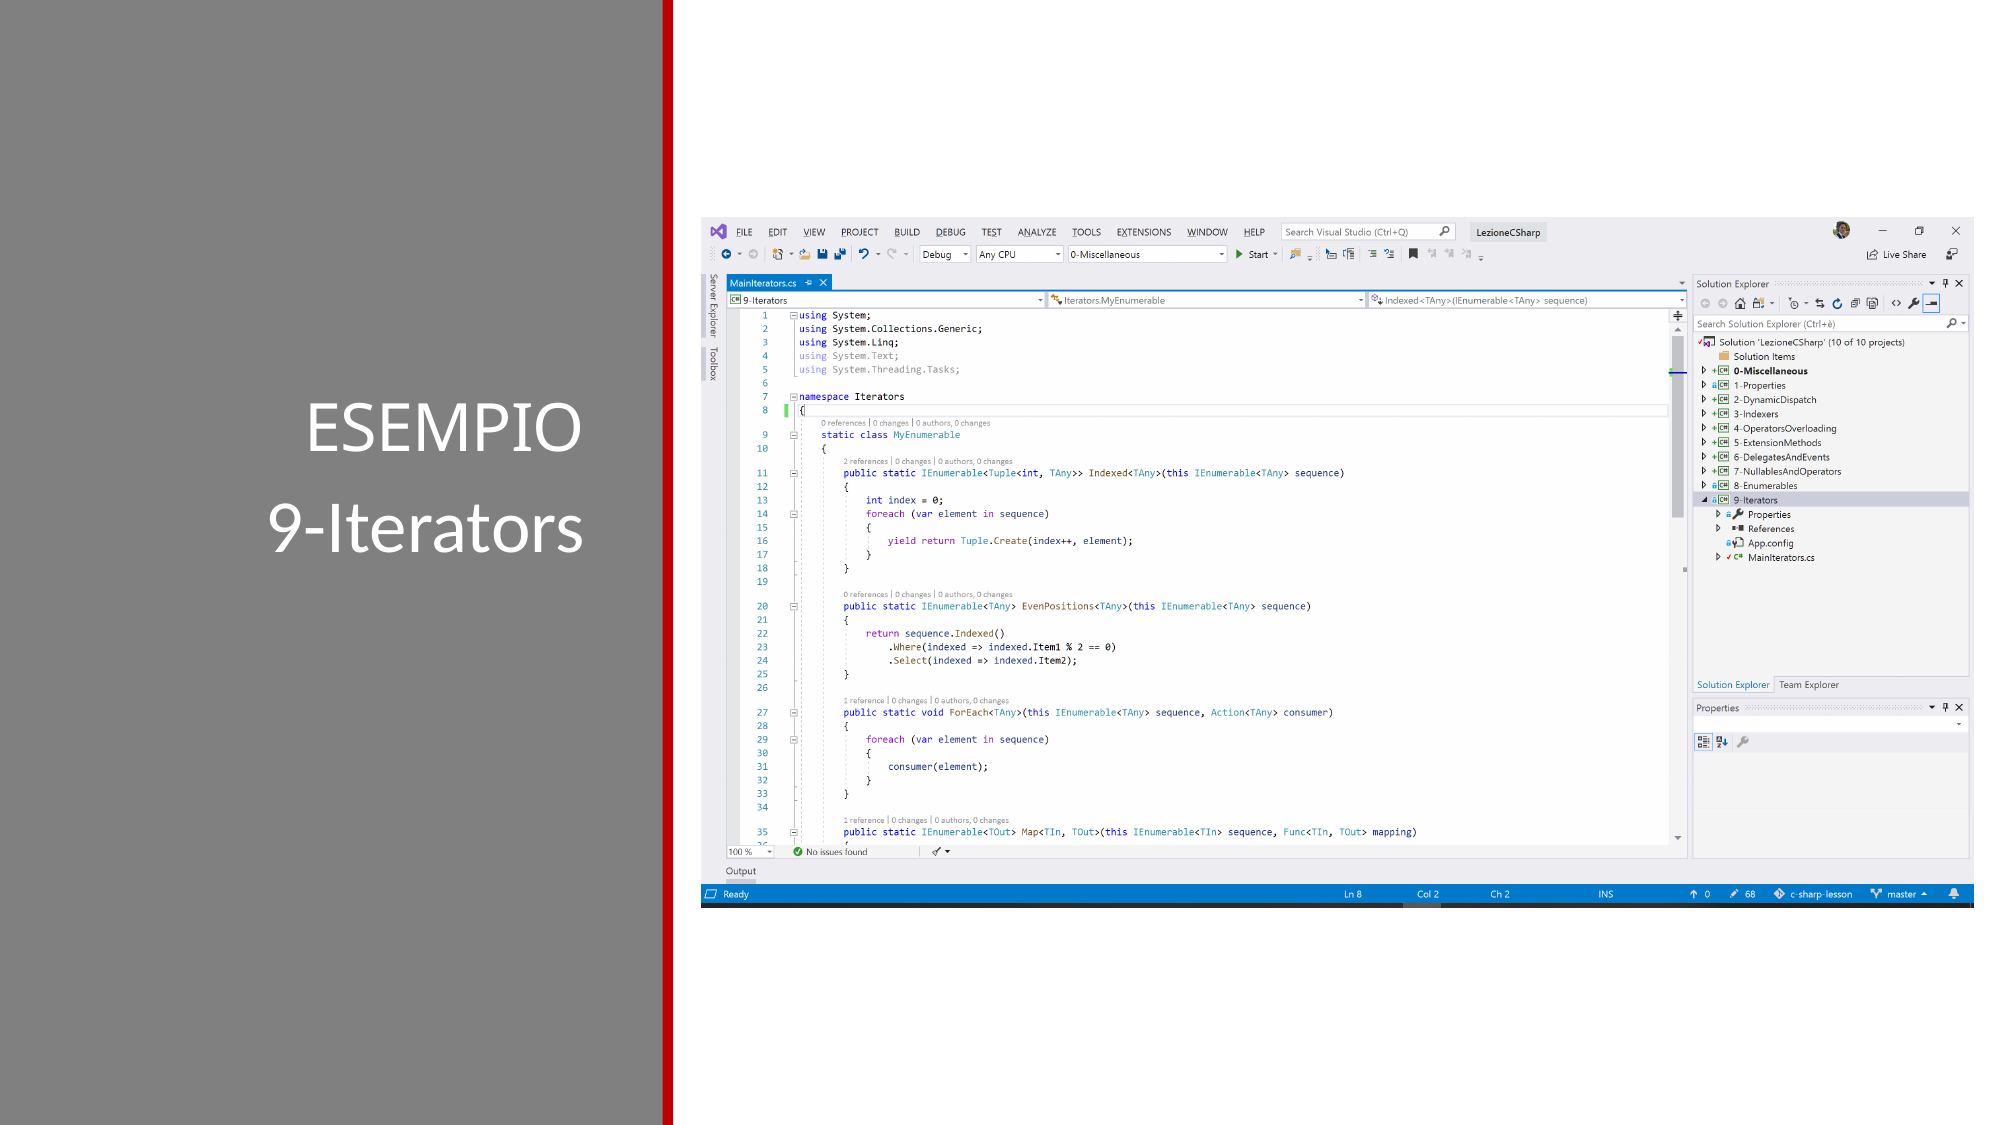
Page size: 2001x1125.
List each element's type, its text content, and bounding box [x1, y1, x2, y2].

title ESEMPIO [75, 97, 600, 473]
list 9-Iterators [75, 479, 600, 1035]
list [700, 217, 1975, 908]
